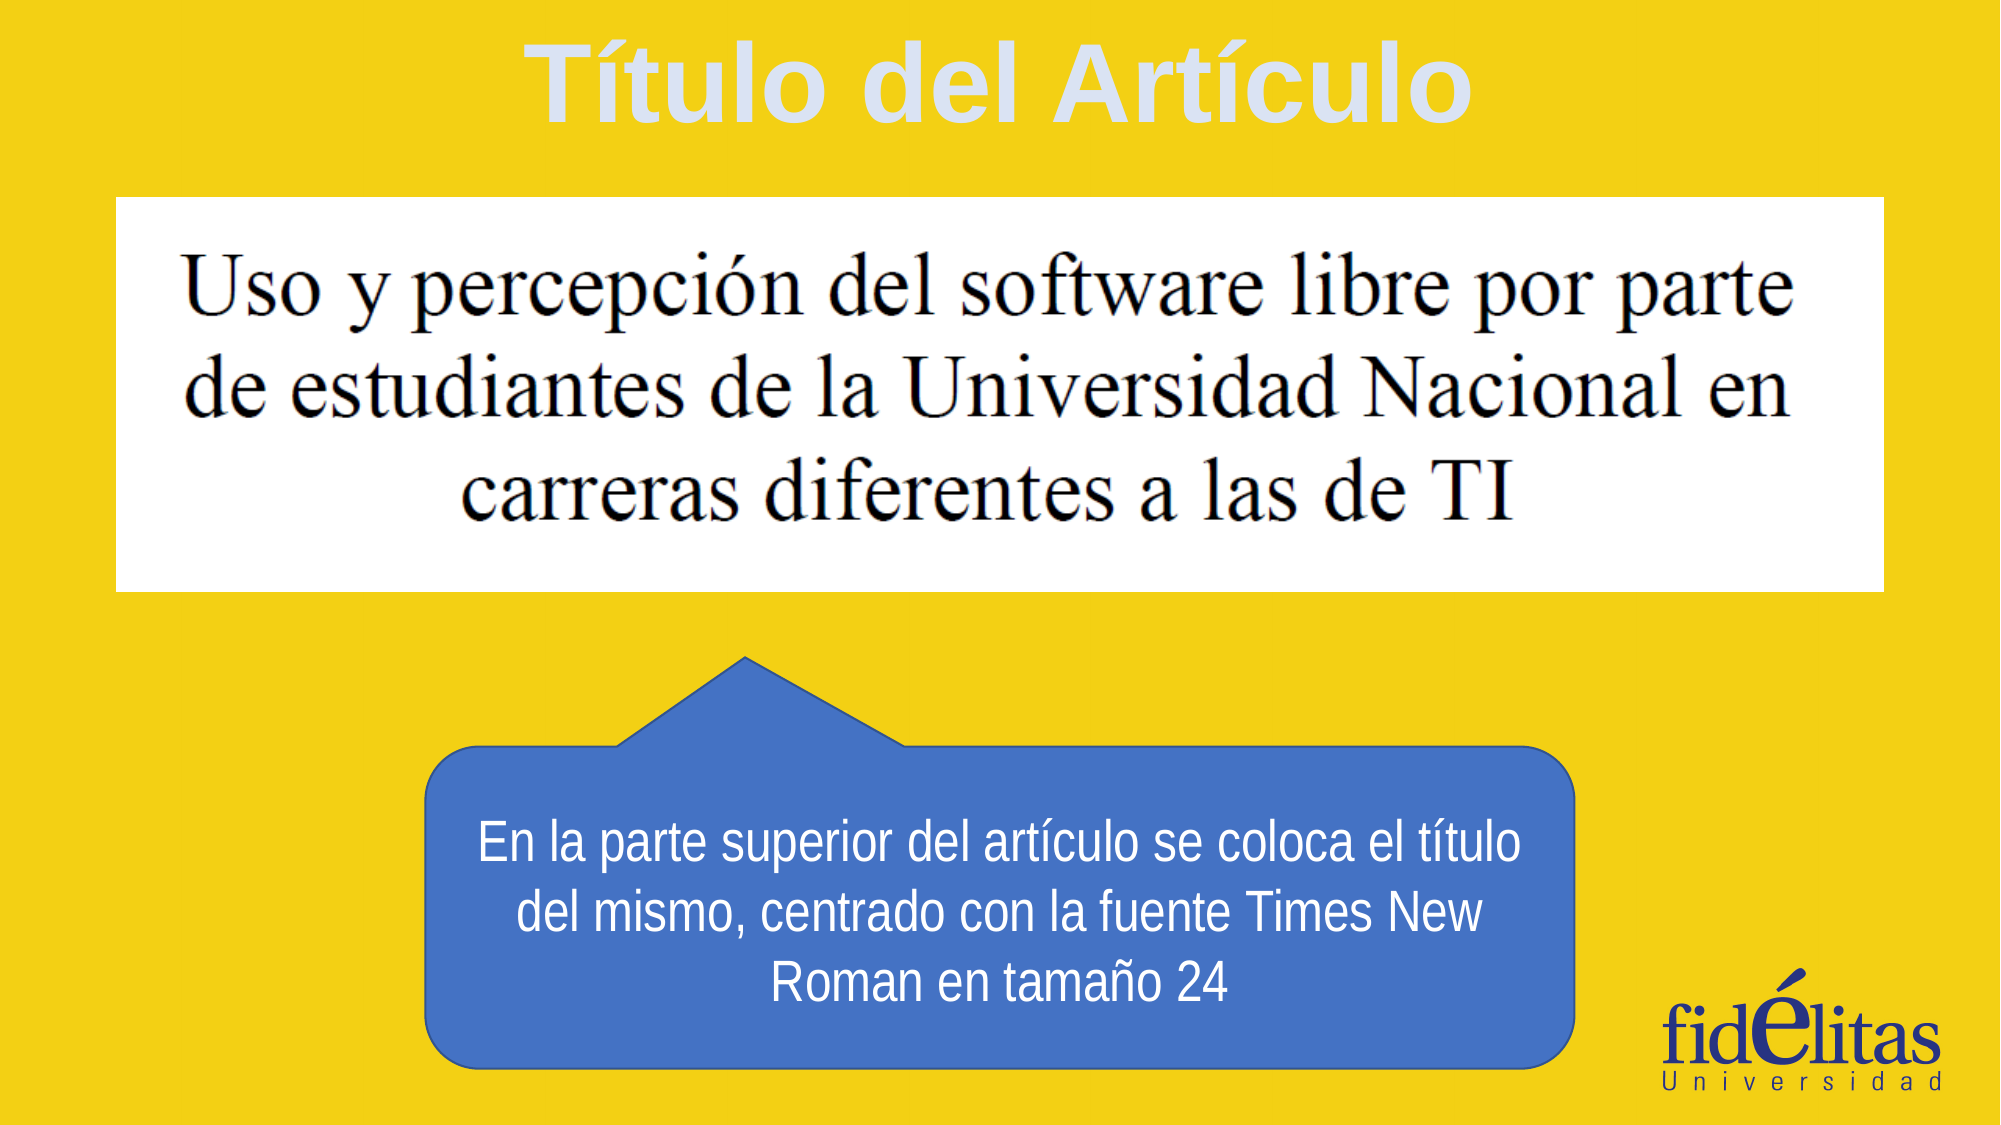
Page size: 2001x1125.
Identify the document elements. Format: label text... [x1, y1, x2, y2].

text_box Título del Artículo [508, 2, 1492, 153]
text_box En la parte superior del artículo se coloca el título del mismo, centrado con la fuente Times New Roman en tamaño 24 [424, 656, 1576, 1070]
picture [0, 0, 2000, 1125]
